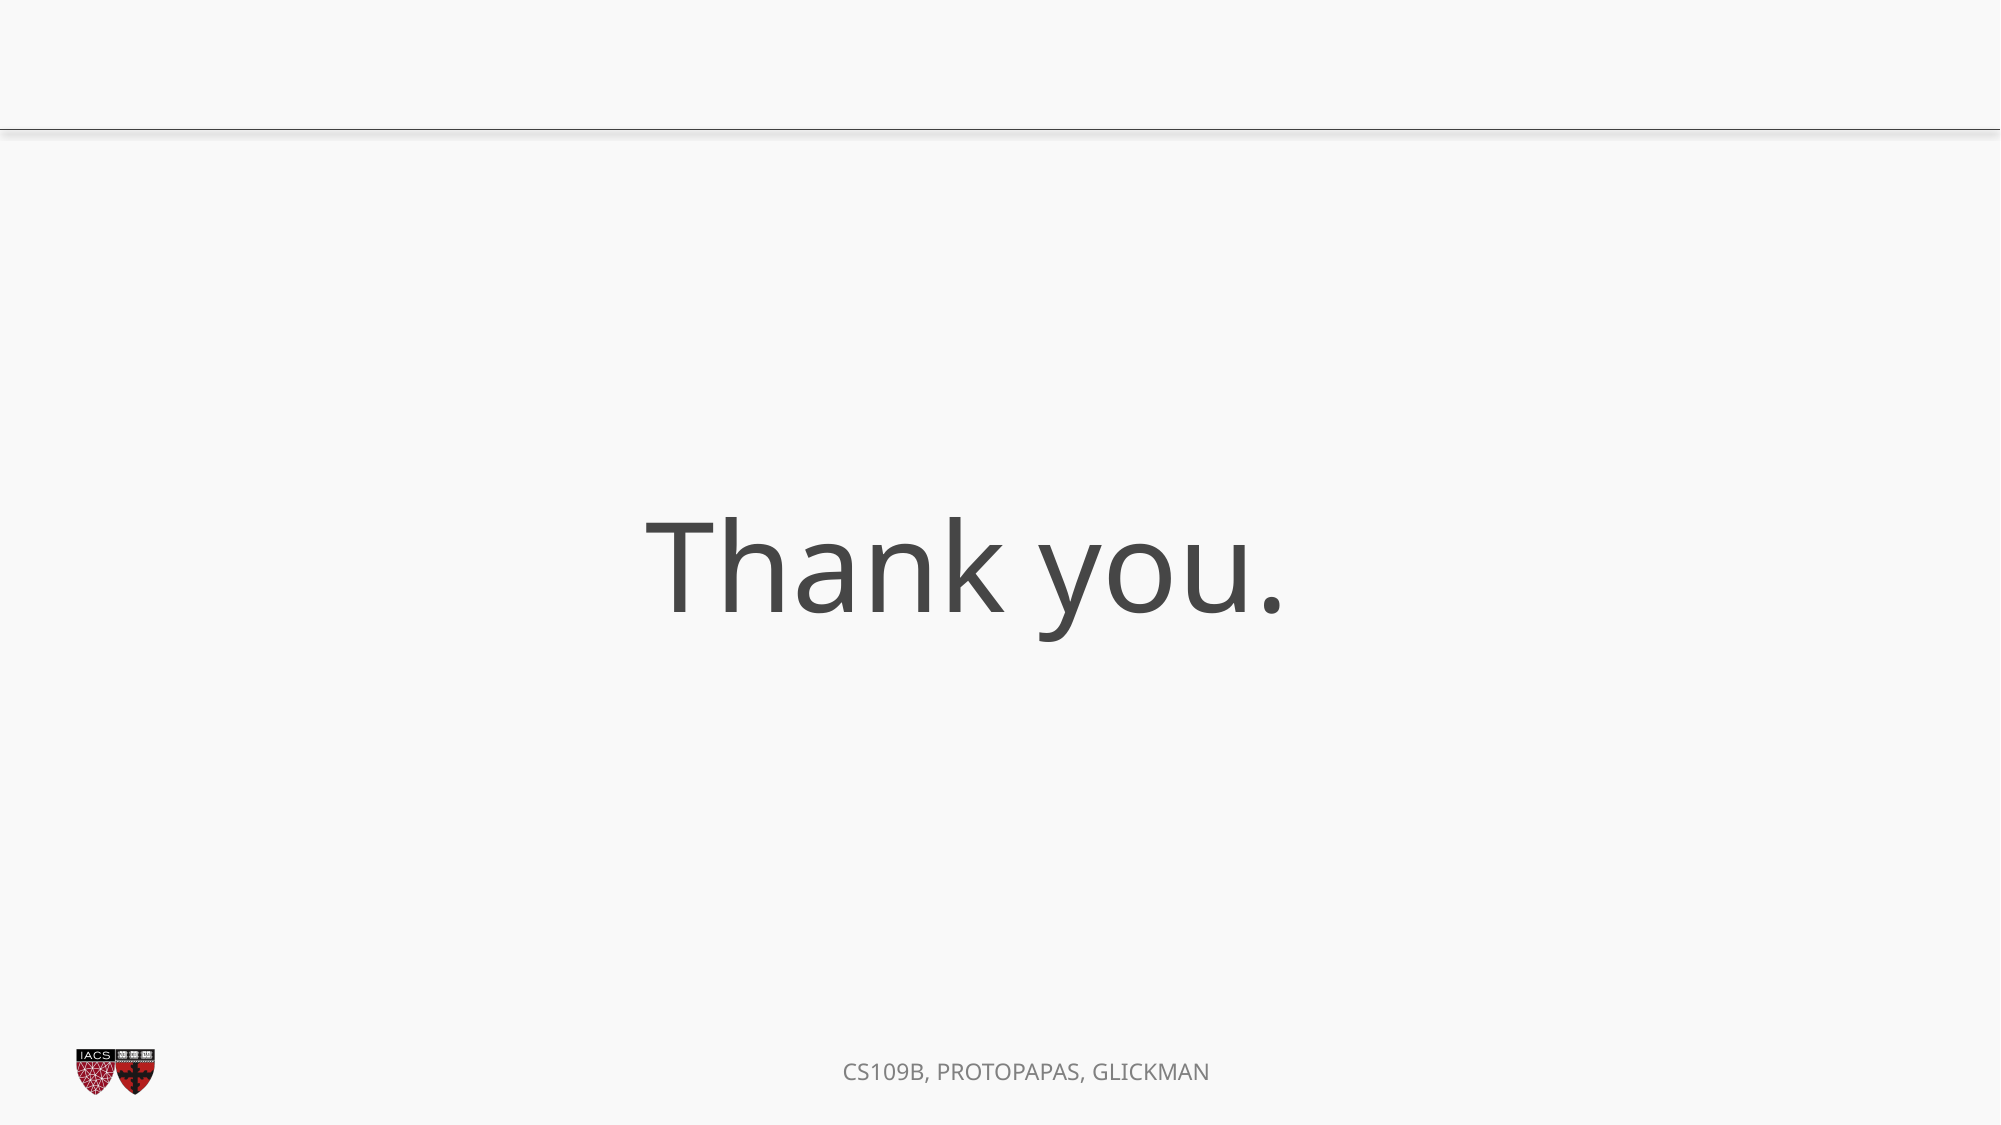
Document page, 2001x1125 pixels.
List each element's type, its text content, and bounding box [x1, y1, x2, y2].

list Thank you. [136, 243, 1831, 964]
picture [75, 1049, 155, 1095]
